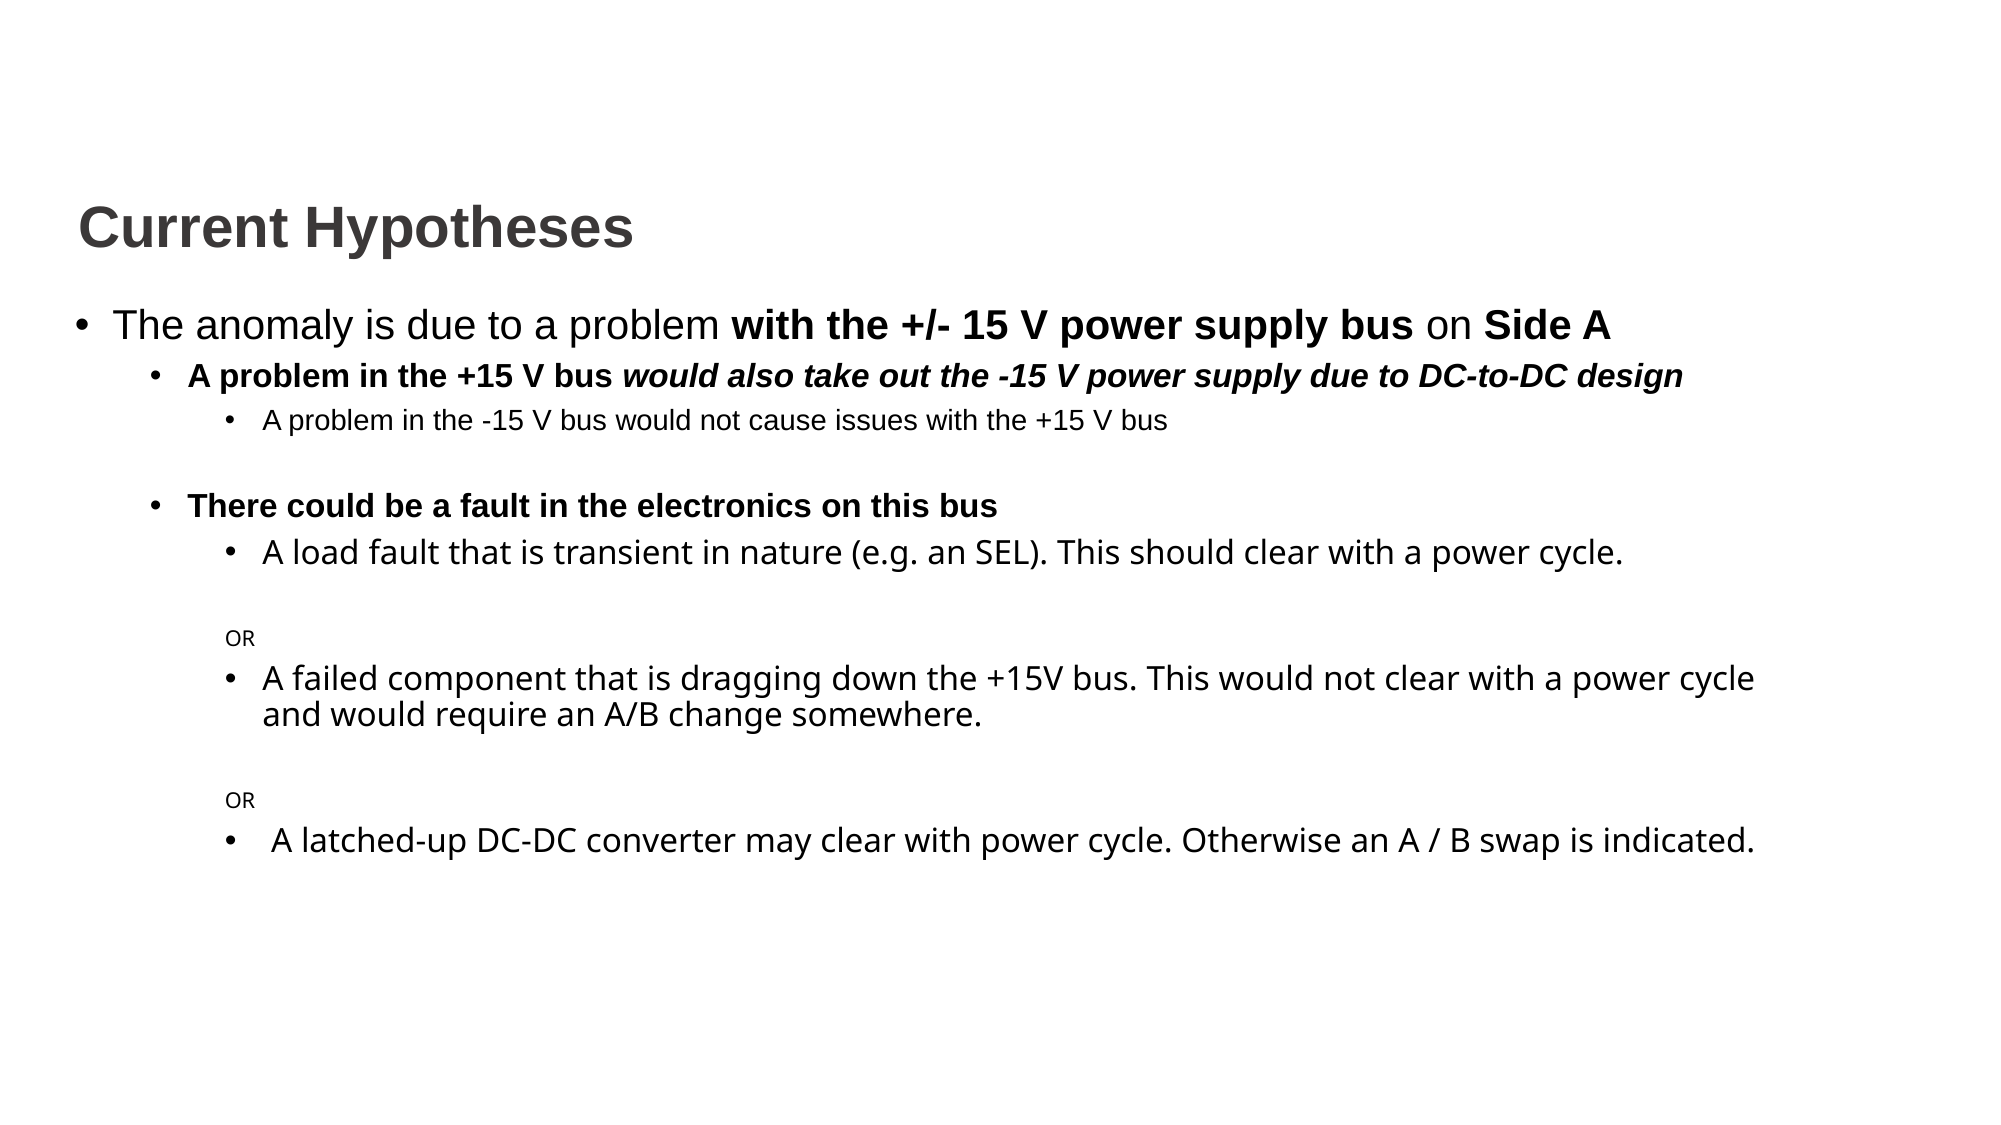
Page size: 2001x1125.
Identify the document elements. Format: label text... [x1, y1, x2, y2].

text_box Current Hypotheses [63, 181, 651, 267]
text_box The anomaly is due to a problem with the +/- 15 V power supply bus on Side A A problem in the +15 V bus would also take out the -15 V power supply due to DC-to-DC design A problem in the -15 V bus would not cause issues with the +15 V bus There could be a fault in the electronics on this bus A load fault that is transient in nature (e.g. an SEL). This should clear with a power cycle. OR A failed component that is dragging down the +15V bus. This would not clear with a power cycle and would require an A/B change somewhere. OR A latched-up DC-DC converter may clear with power cycle. Otherwise an A / B swap is indicated. [59, 205, 1785, 920]
